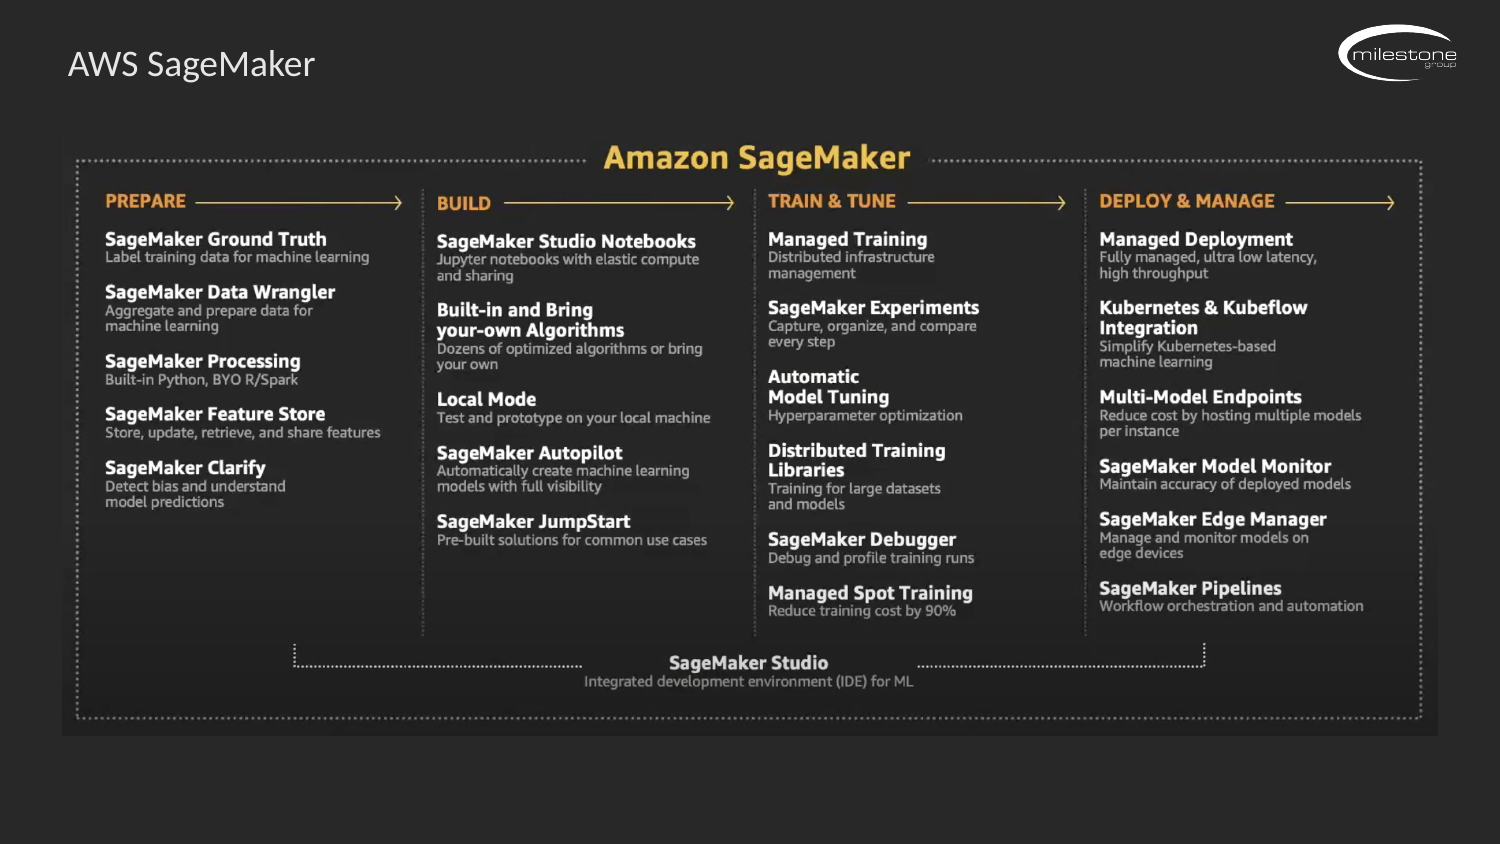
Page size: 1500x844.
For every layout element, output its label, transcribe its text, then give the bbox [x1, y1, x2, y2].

picture [1328, 8, 1468, 89]
picture [62, 138, 1438, 736]
text_box AWS SageMaker [53, 32, 656, 92]
